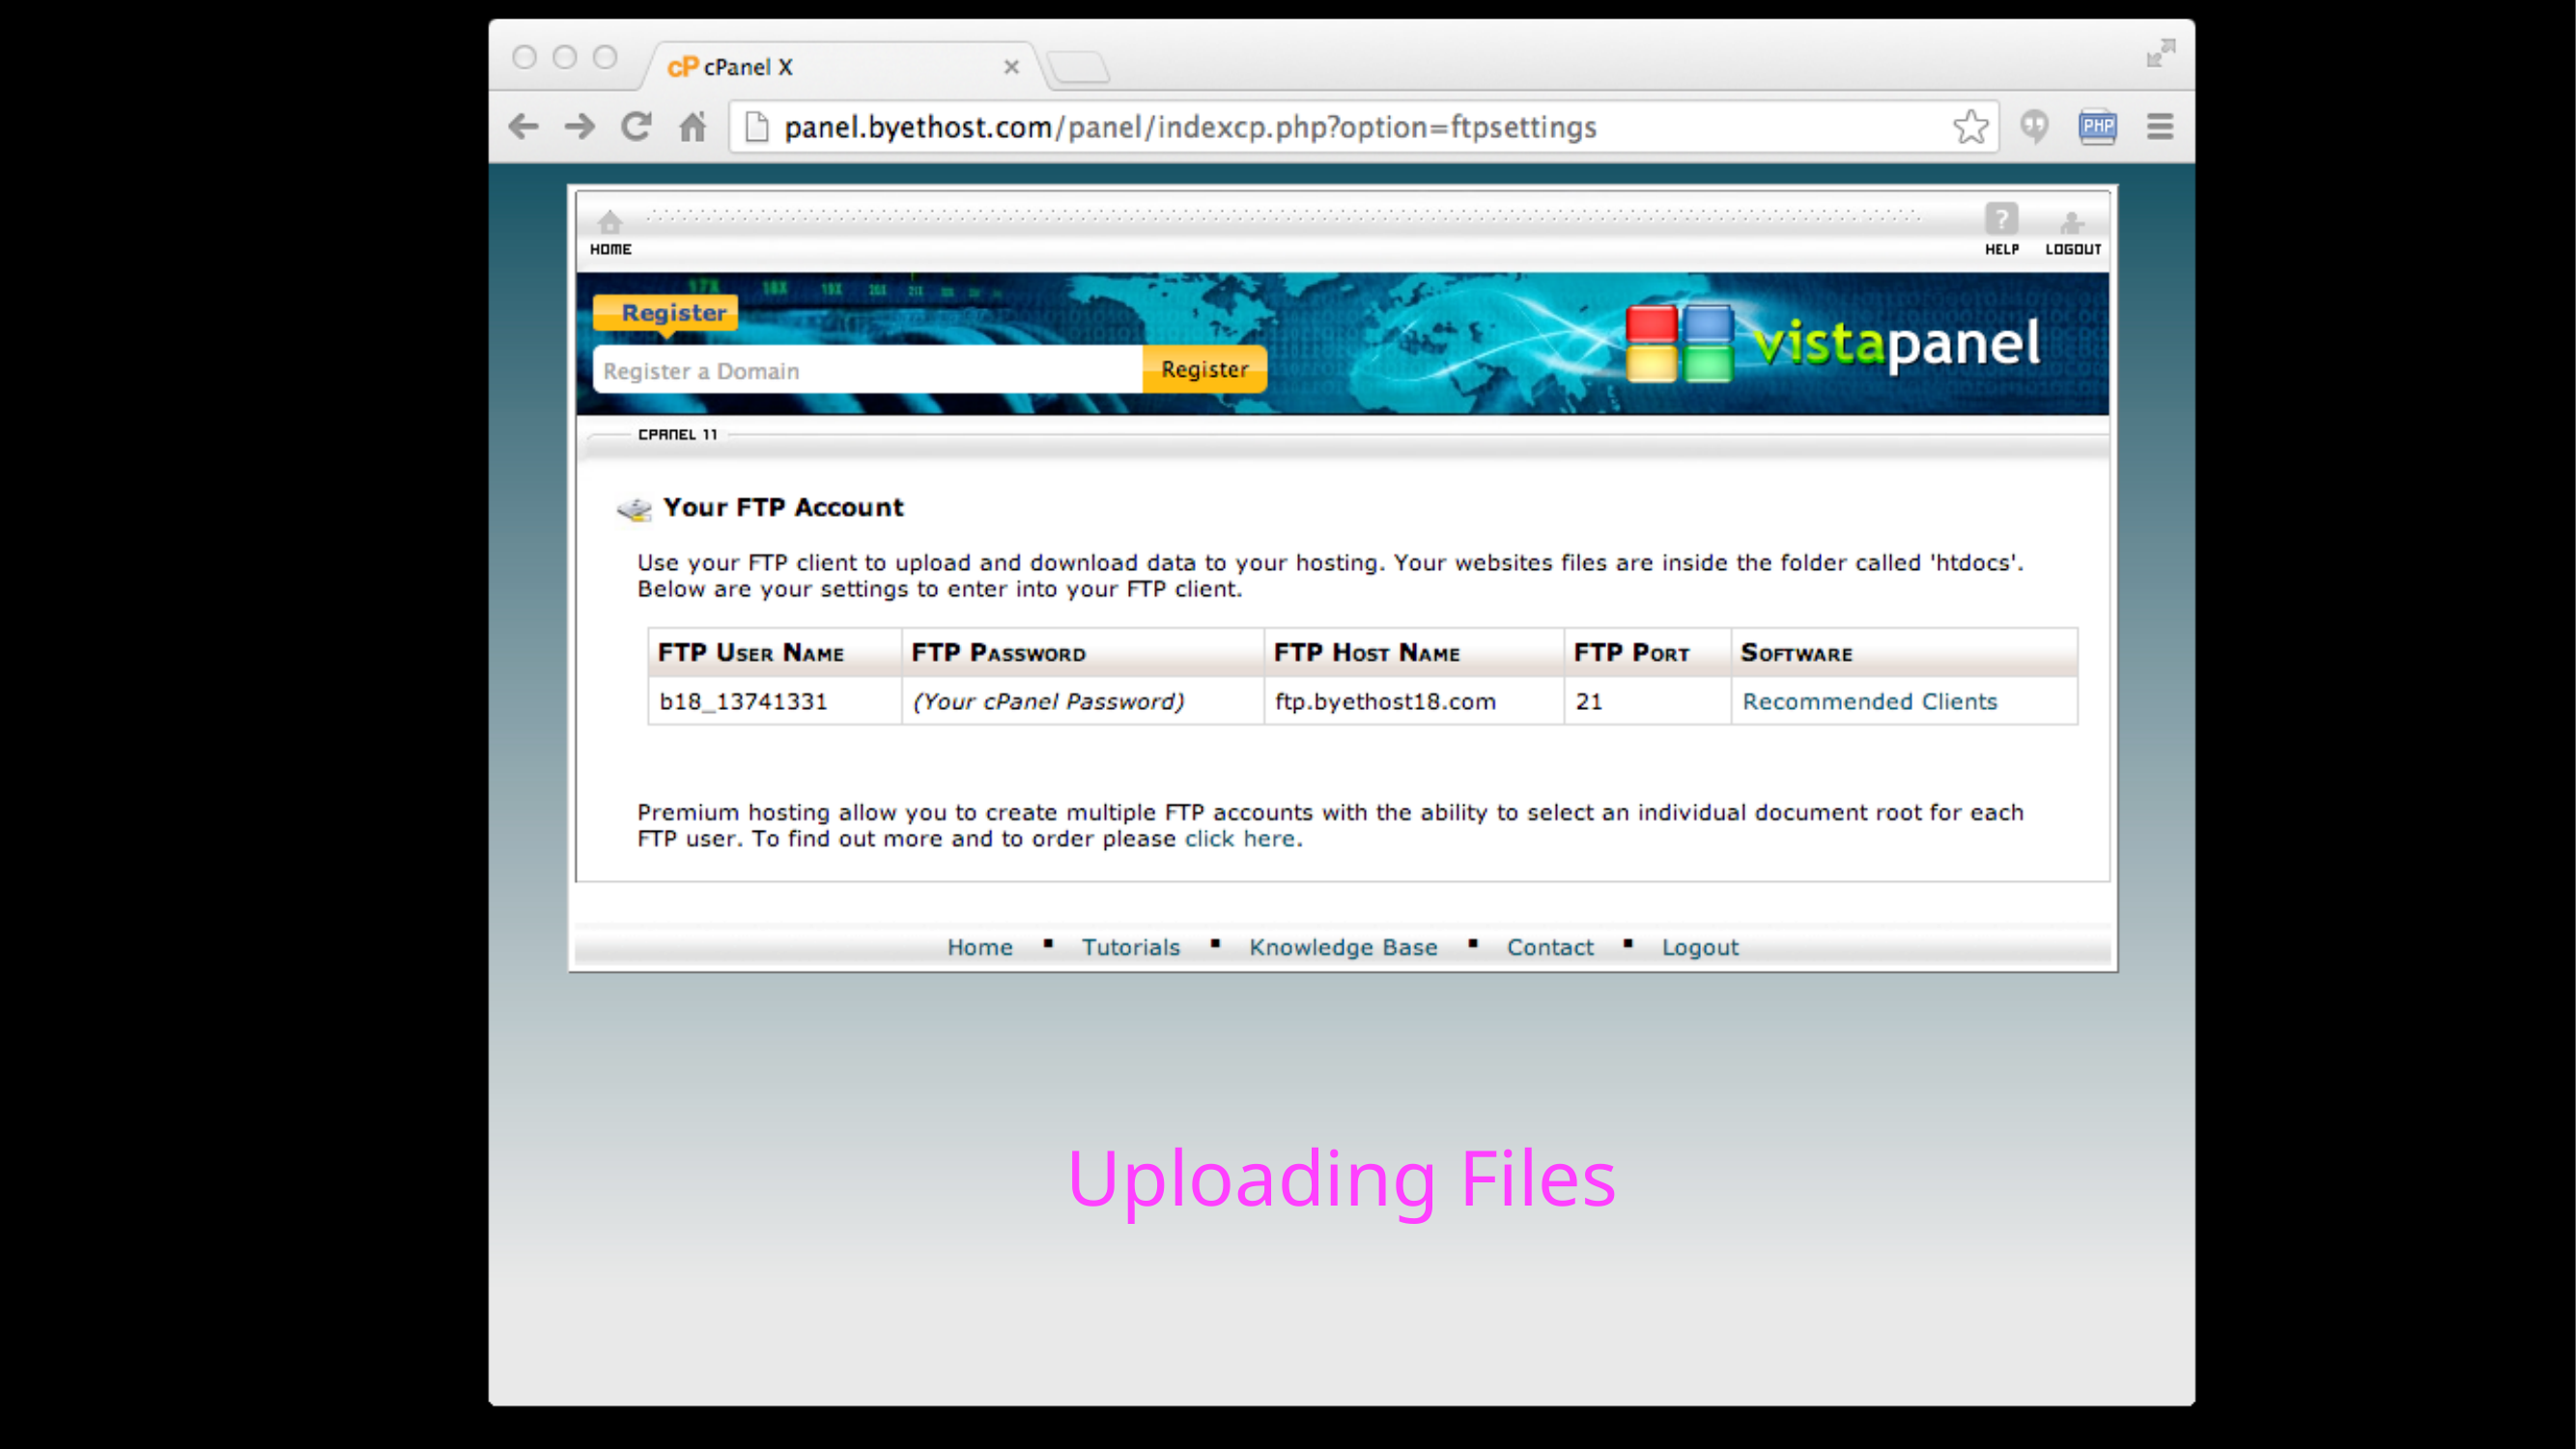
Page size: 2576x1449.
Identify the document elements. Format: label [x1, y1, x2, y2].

picture [460, 0, 2224, 1448]
